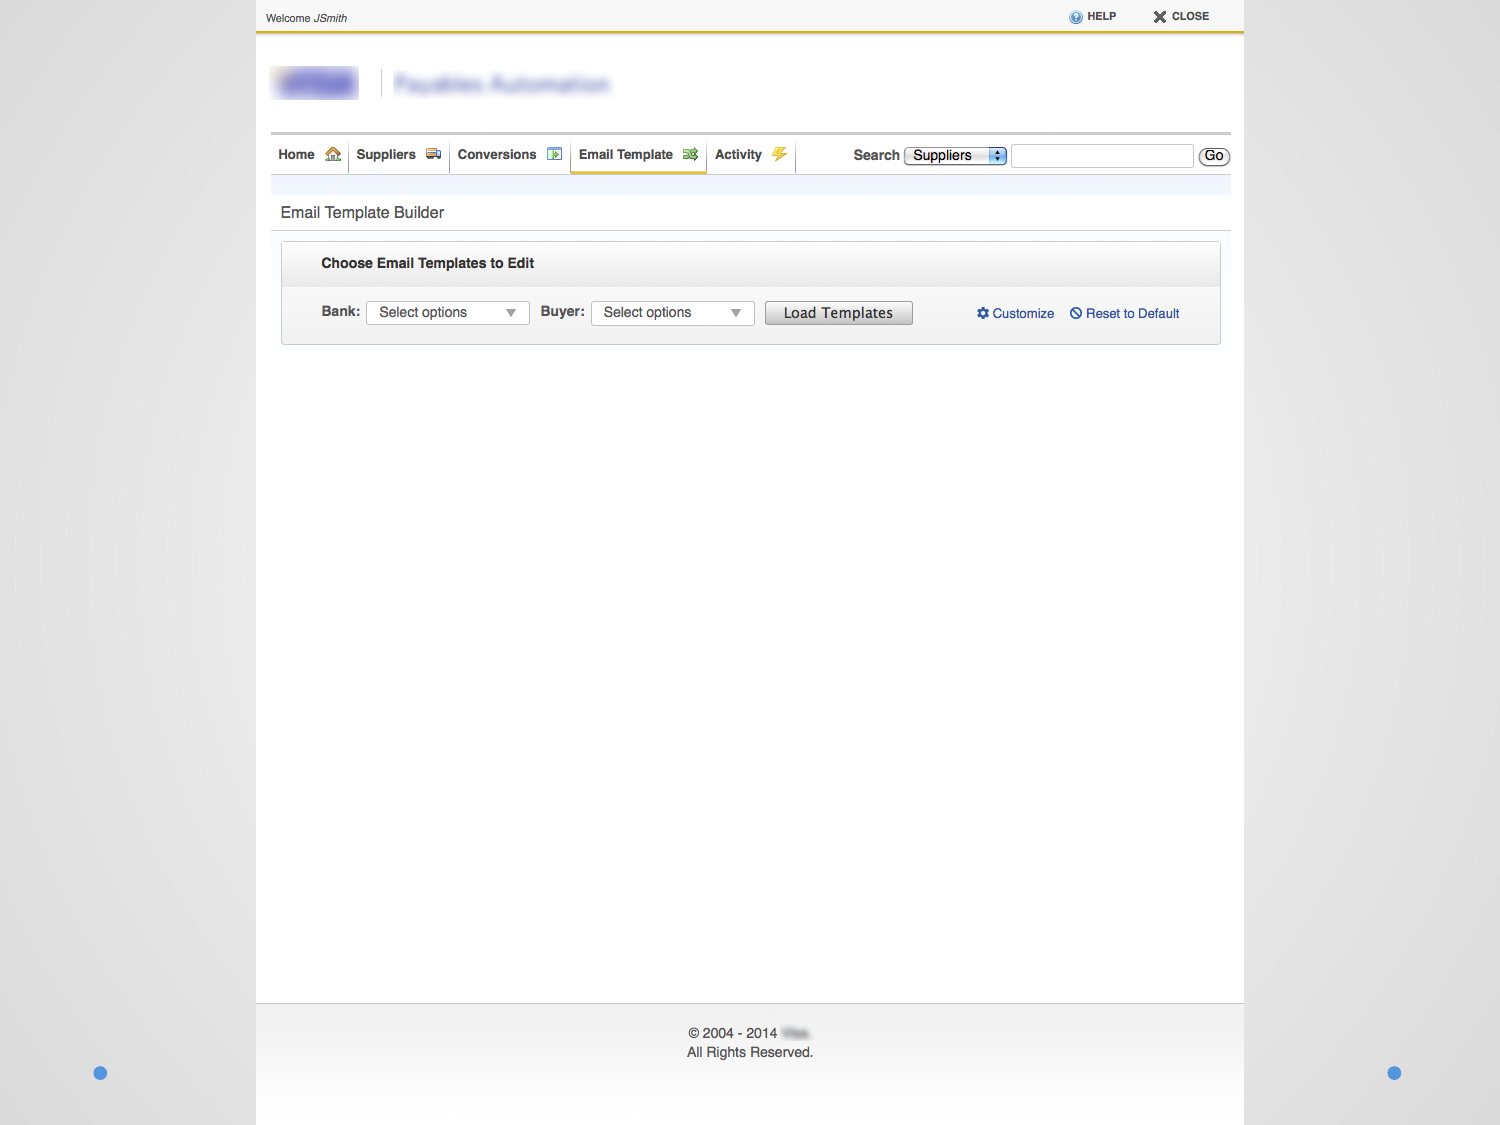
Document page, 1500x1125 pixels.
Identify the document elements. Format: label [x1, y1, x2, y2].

picture [255, 0, 1244, 1125]
